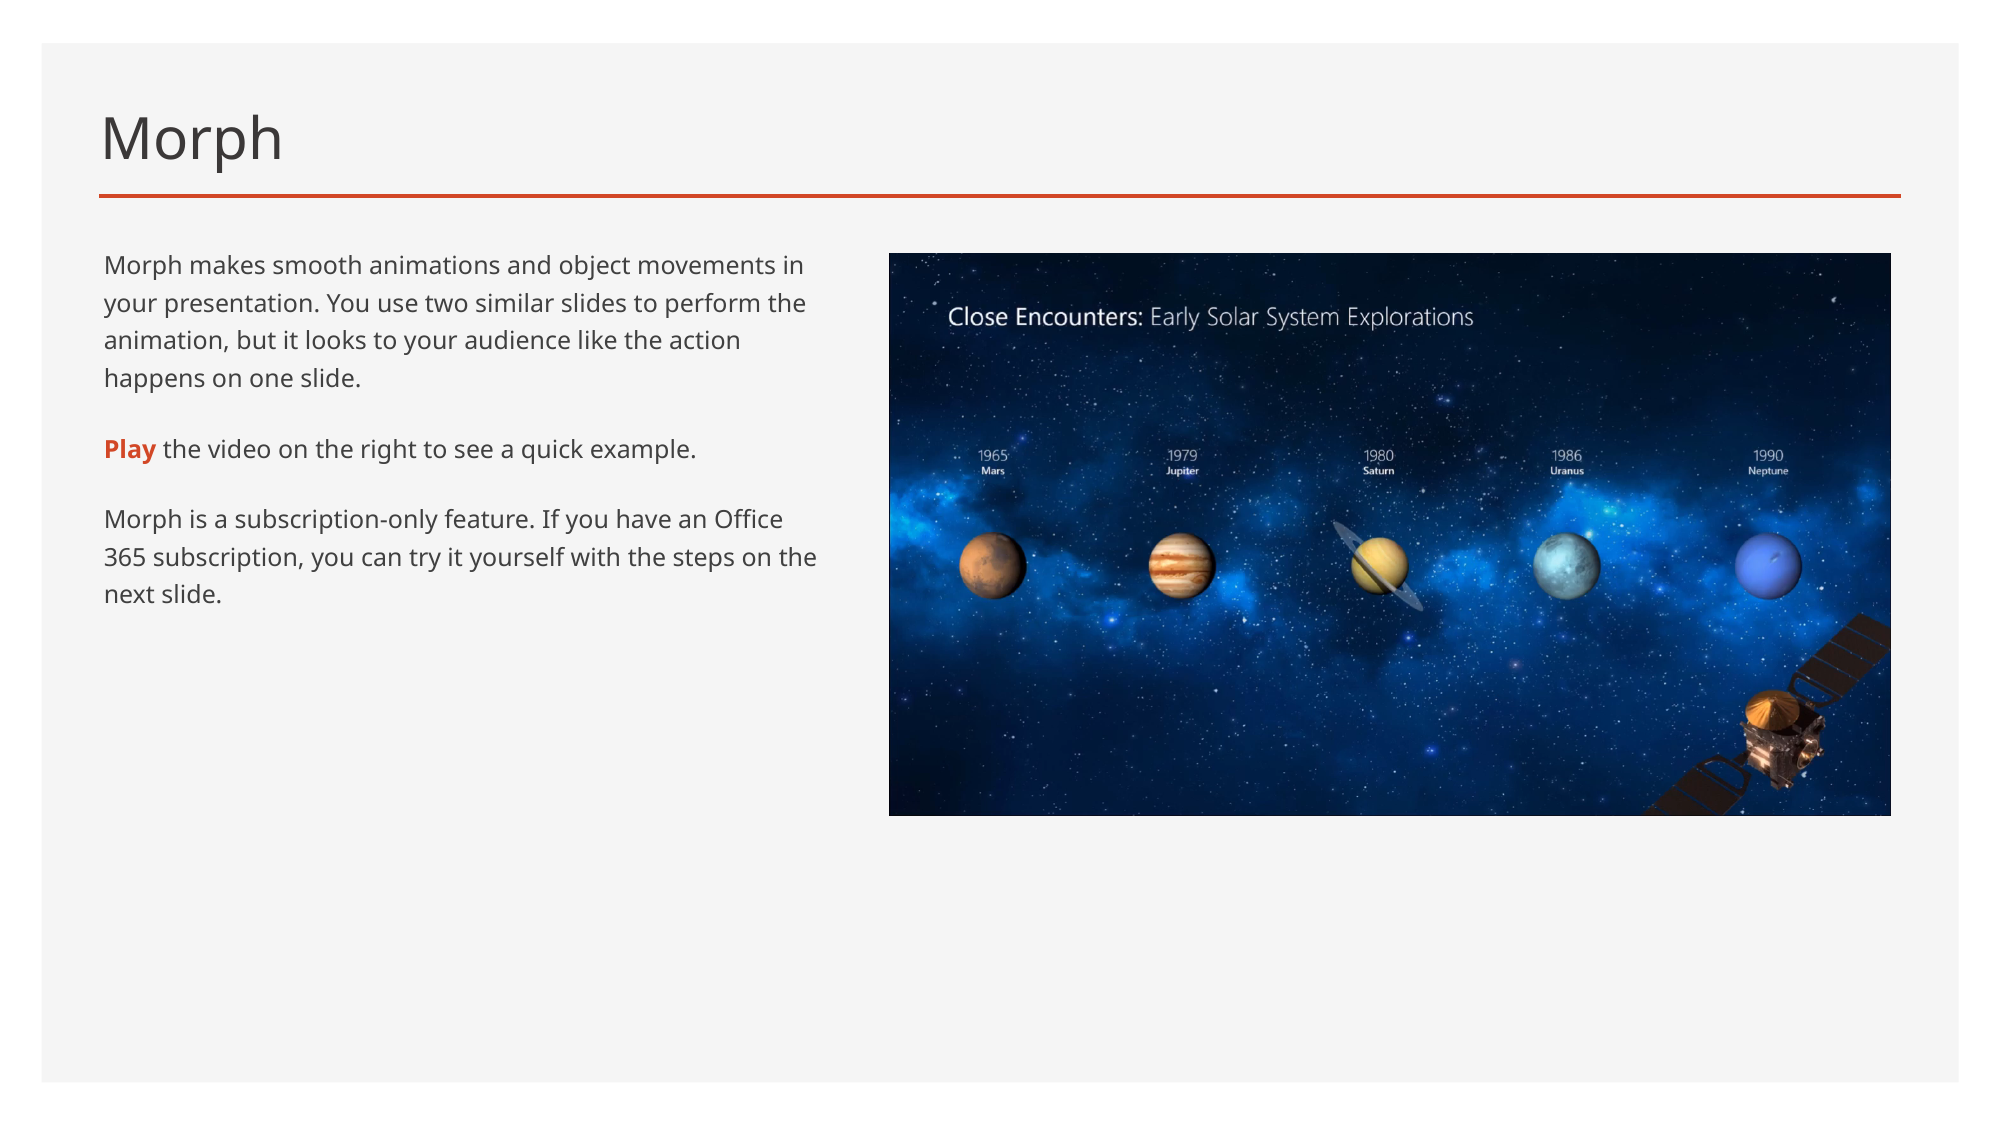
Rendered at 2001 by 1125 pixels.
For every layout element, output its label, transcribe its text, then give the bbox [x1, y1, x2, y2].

title Morph [85, 73, 1214, 179]
list Morph makes smooth animations and object movements in your presentation. You use two similar slides to perform the animation, but it looks to your audience like the action happens on one slide. Play the video on the right to see a quick example. Morph is a subscription-only feature. If you have an Office 365 subscription, you can try it yourself with the steps on the next slide. [88, 234, 837, 1021]
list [888, 252, 1892, 817]
